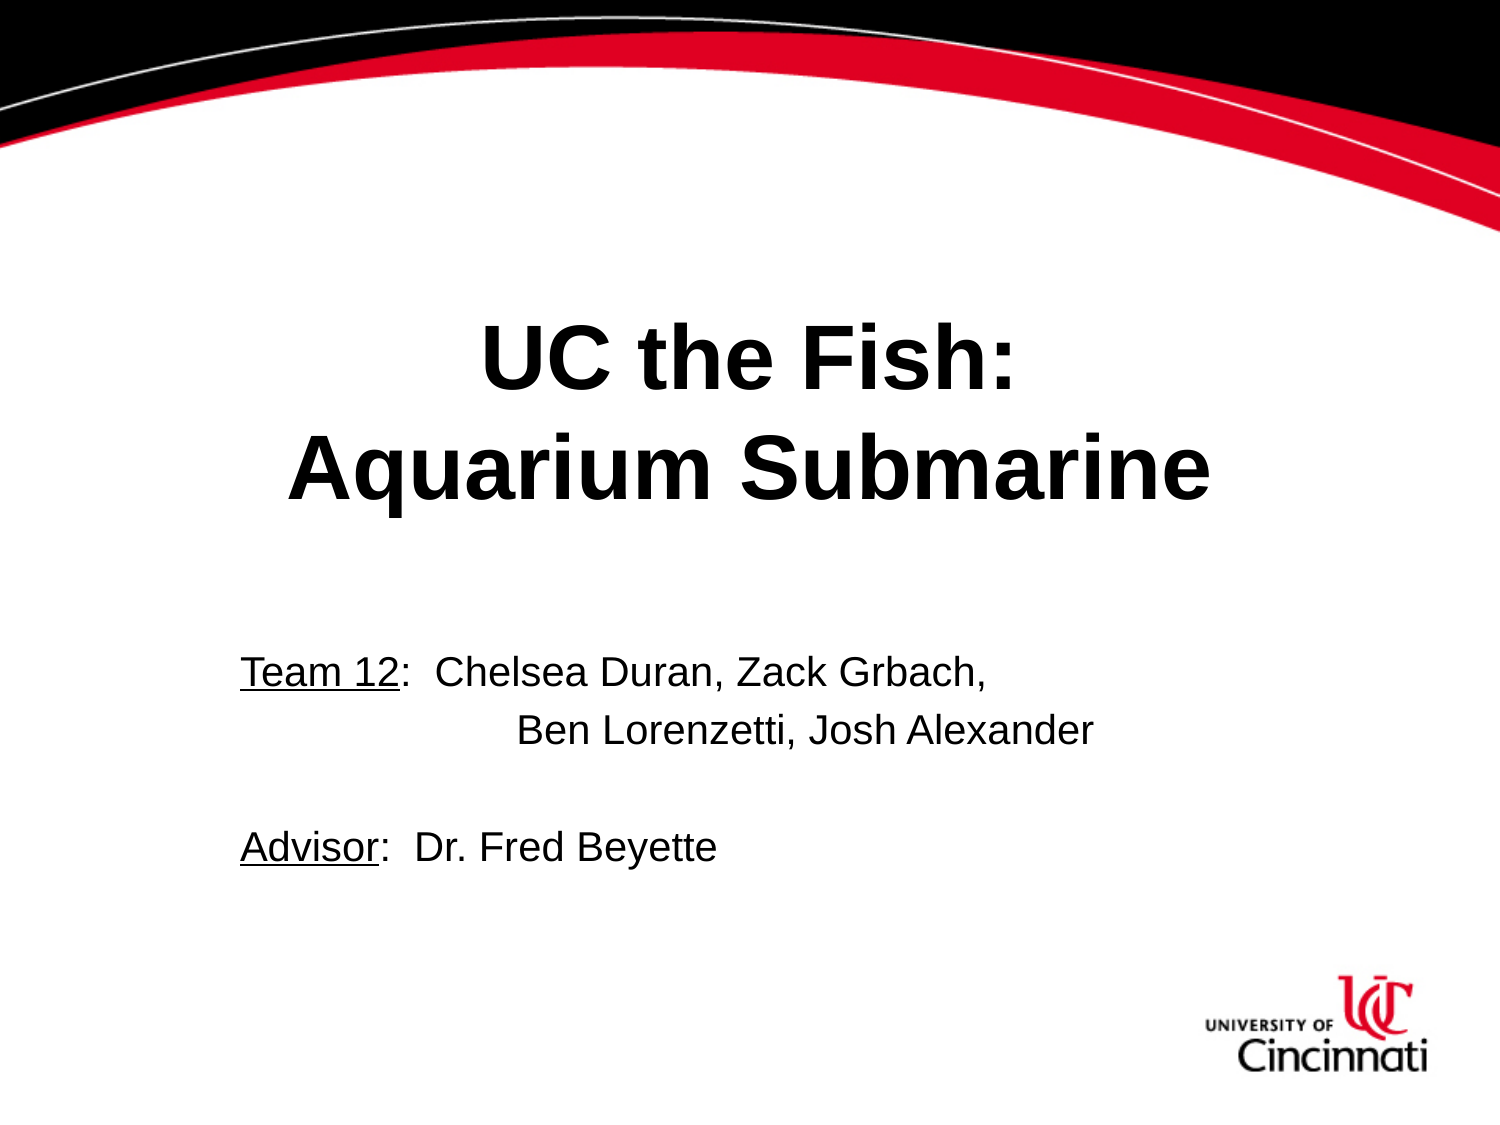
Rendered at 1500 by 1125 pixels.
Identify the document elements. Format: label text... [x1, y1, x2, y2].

title UC the Fish: Aquarium Submarine [112, 287, 1388, 529]
picture [0, 0, 1500, 239]
picture [1187, 953, 1444, 1100]
subtitle Team 12: Chelsea Duran, Zack Grbach, Ben Lorenzetti, Josh Alexander Advisor: Dr. Fred Beyette [225, 637, 1275, 925]
